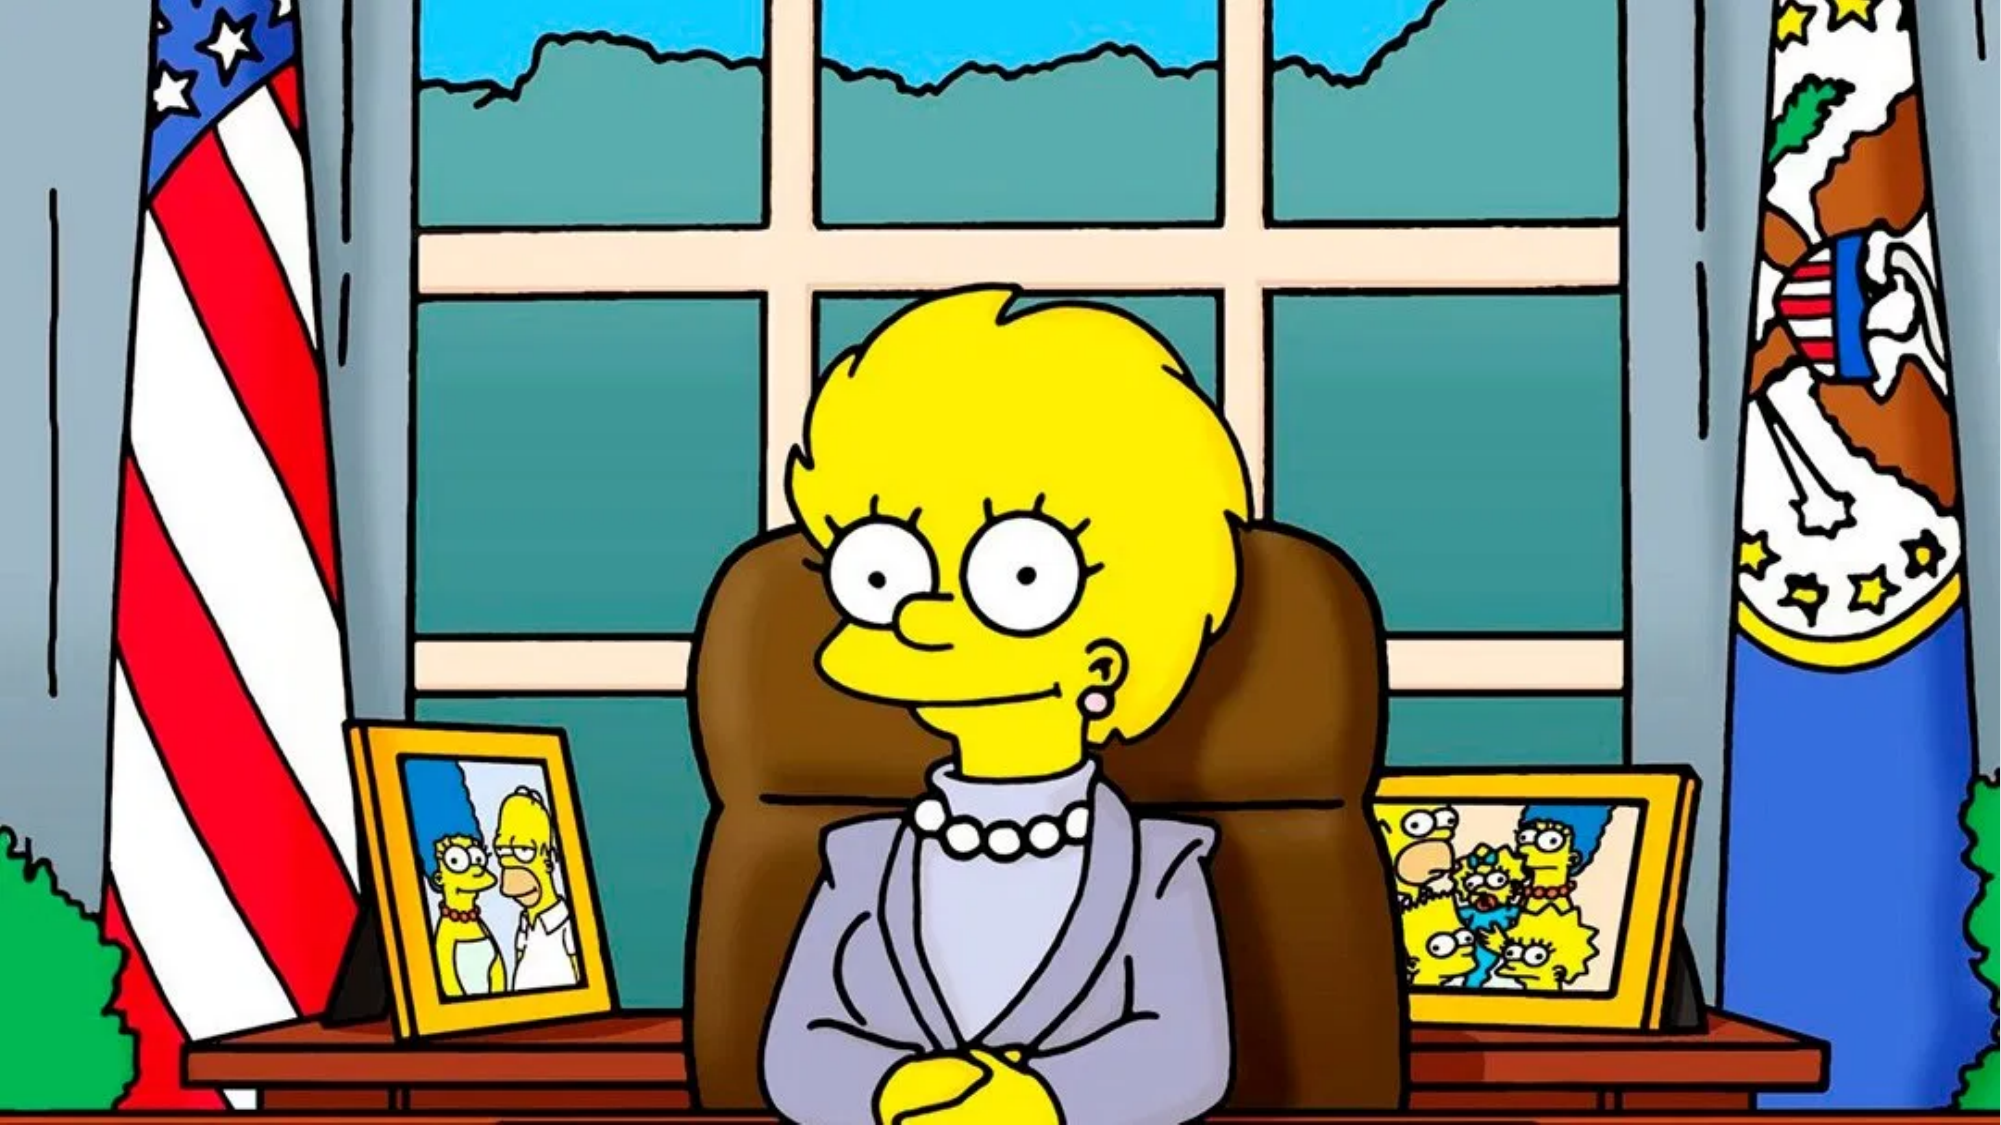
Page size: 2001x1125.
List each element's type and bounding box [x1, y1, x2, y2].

list [0, 0, 2000, 1125]
